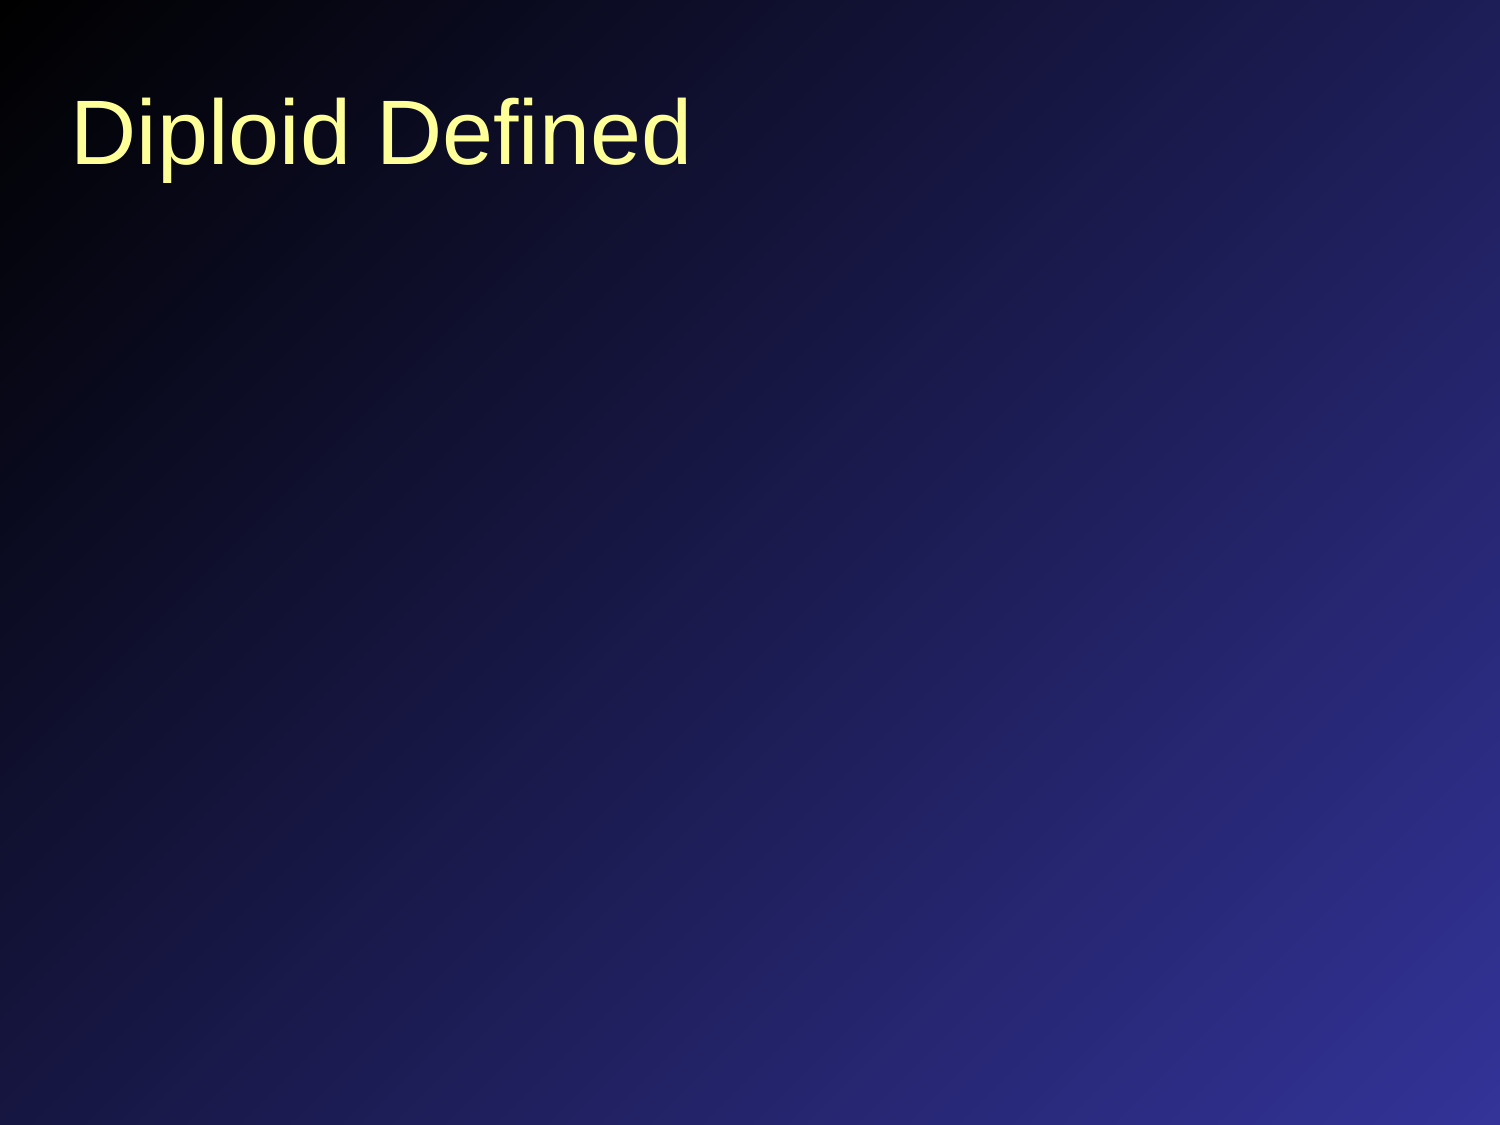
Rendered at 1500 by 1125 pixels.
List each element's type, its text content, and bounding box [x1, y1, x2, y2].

title Diploid Defined [55, 65, 1435, 192]
